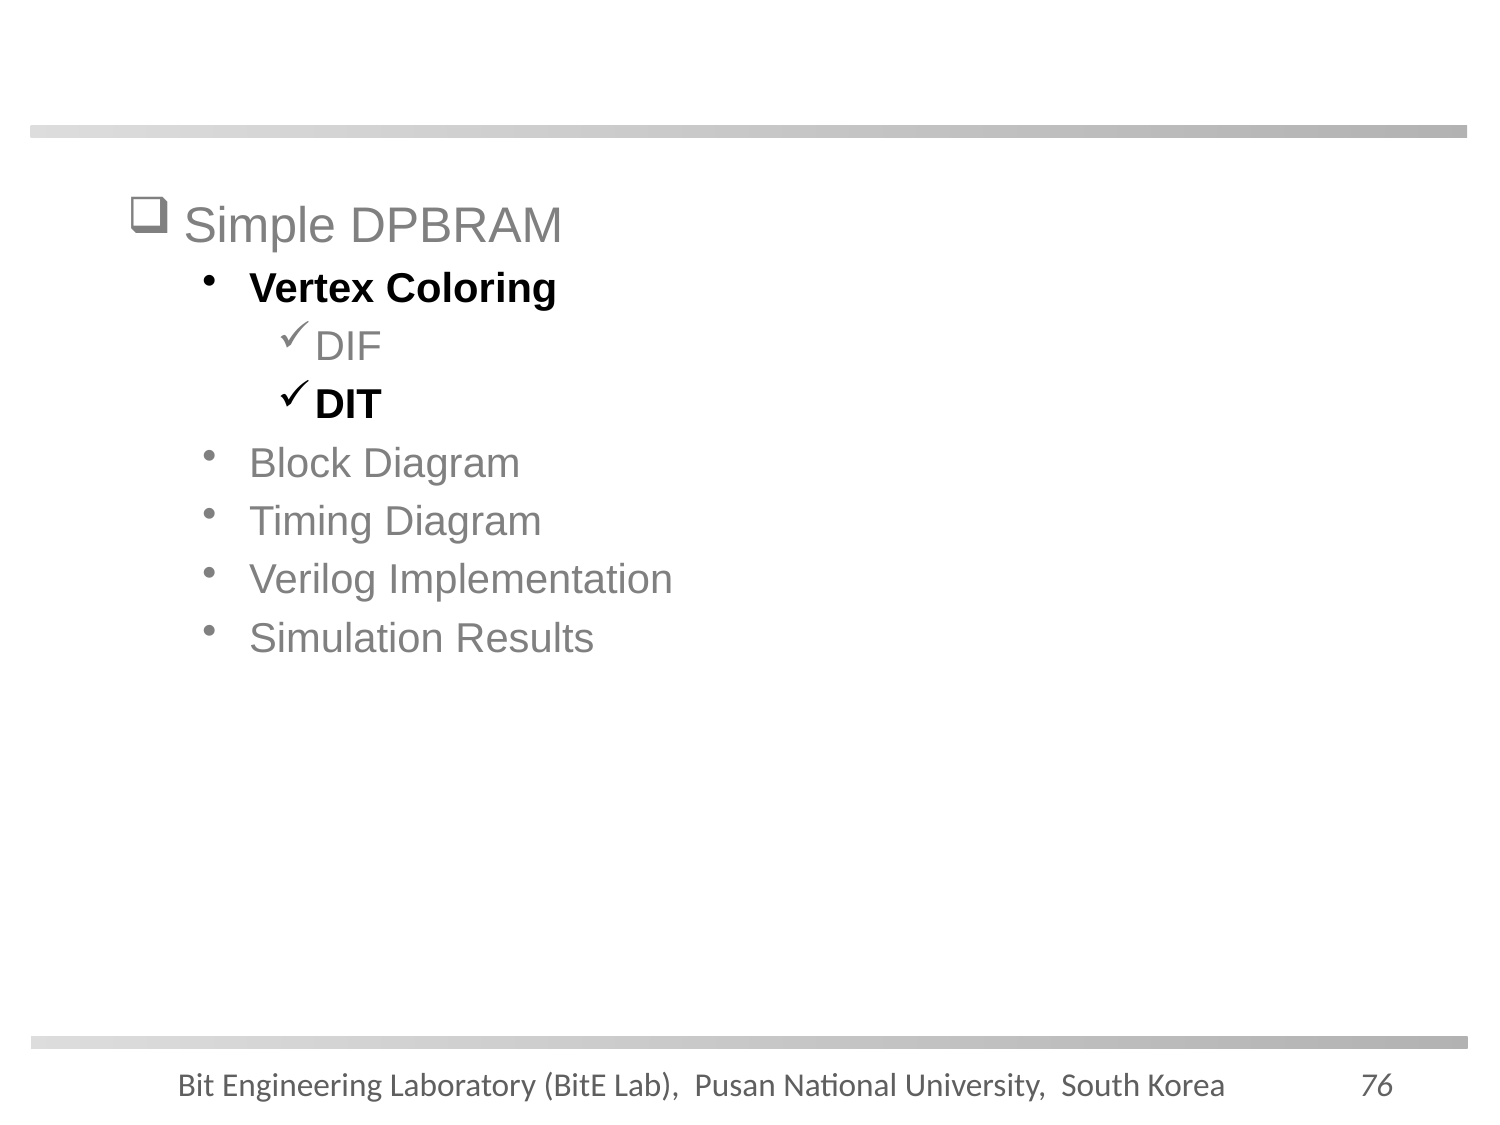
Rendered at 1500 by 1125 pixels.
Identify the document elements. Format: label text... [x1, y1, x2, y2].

list Simple DPBRAM Vertex Coloring DIF DIT Block Diagram Timing Diagram Verilog Implementation Simulation Results [112, 184, 1388, 974]
